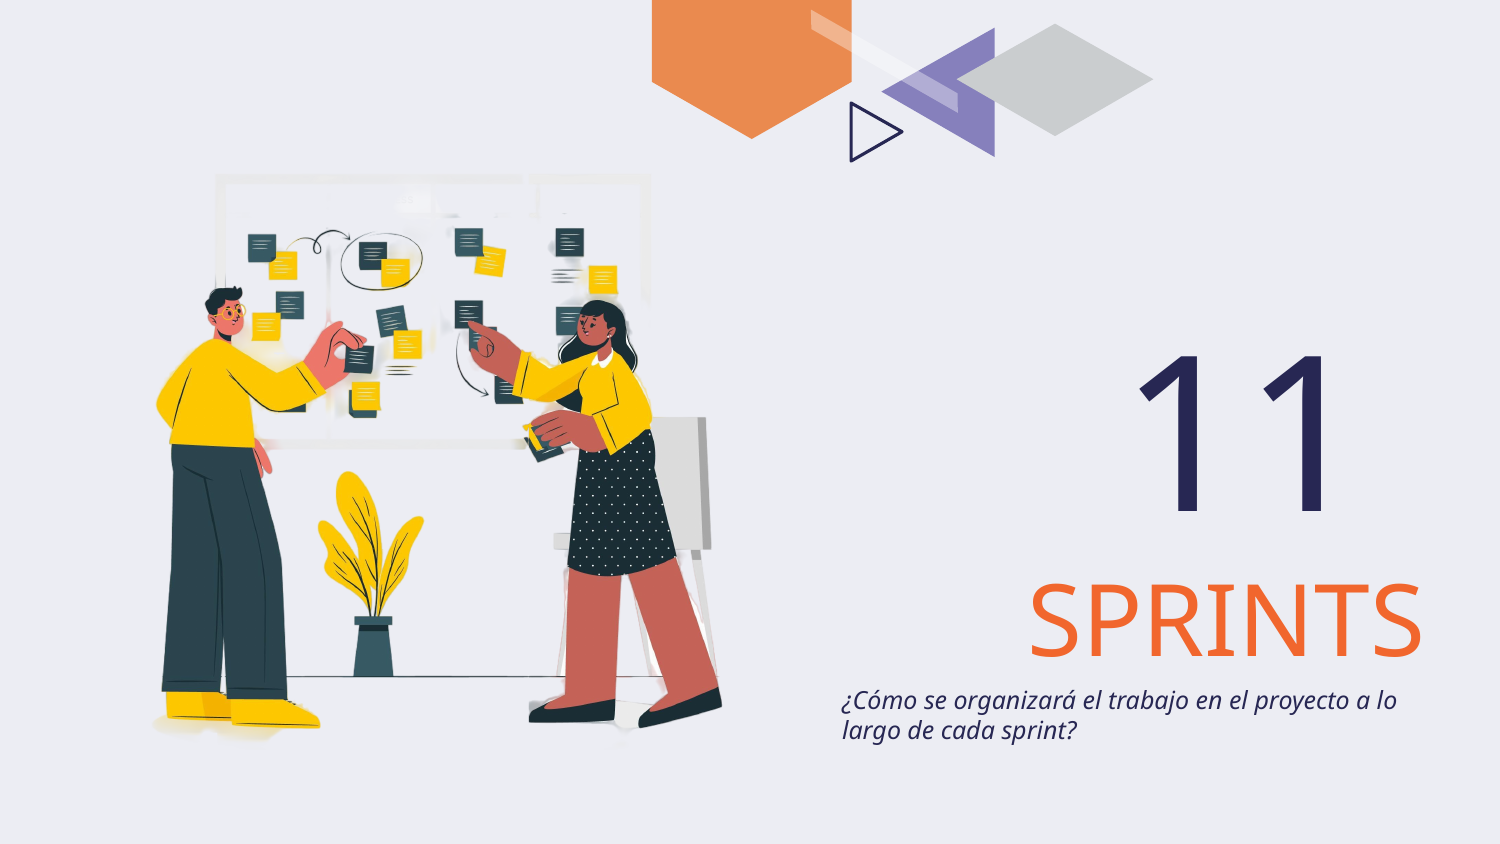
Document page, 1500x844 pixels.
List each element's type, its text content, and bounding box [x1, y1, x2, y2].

picture [85, 104, 780, 798]
title 11 [1103, 241, 1384, 467]
title SPRINTS [784, 485, 1441, 692]
subtitle ¿Cómo se organizará el trabajo en el proyecto a lo largo de cada sprint? [827, 669, 1414, 800]
